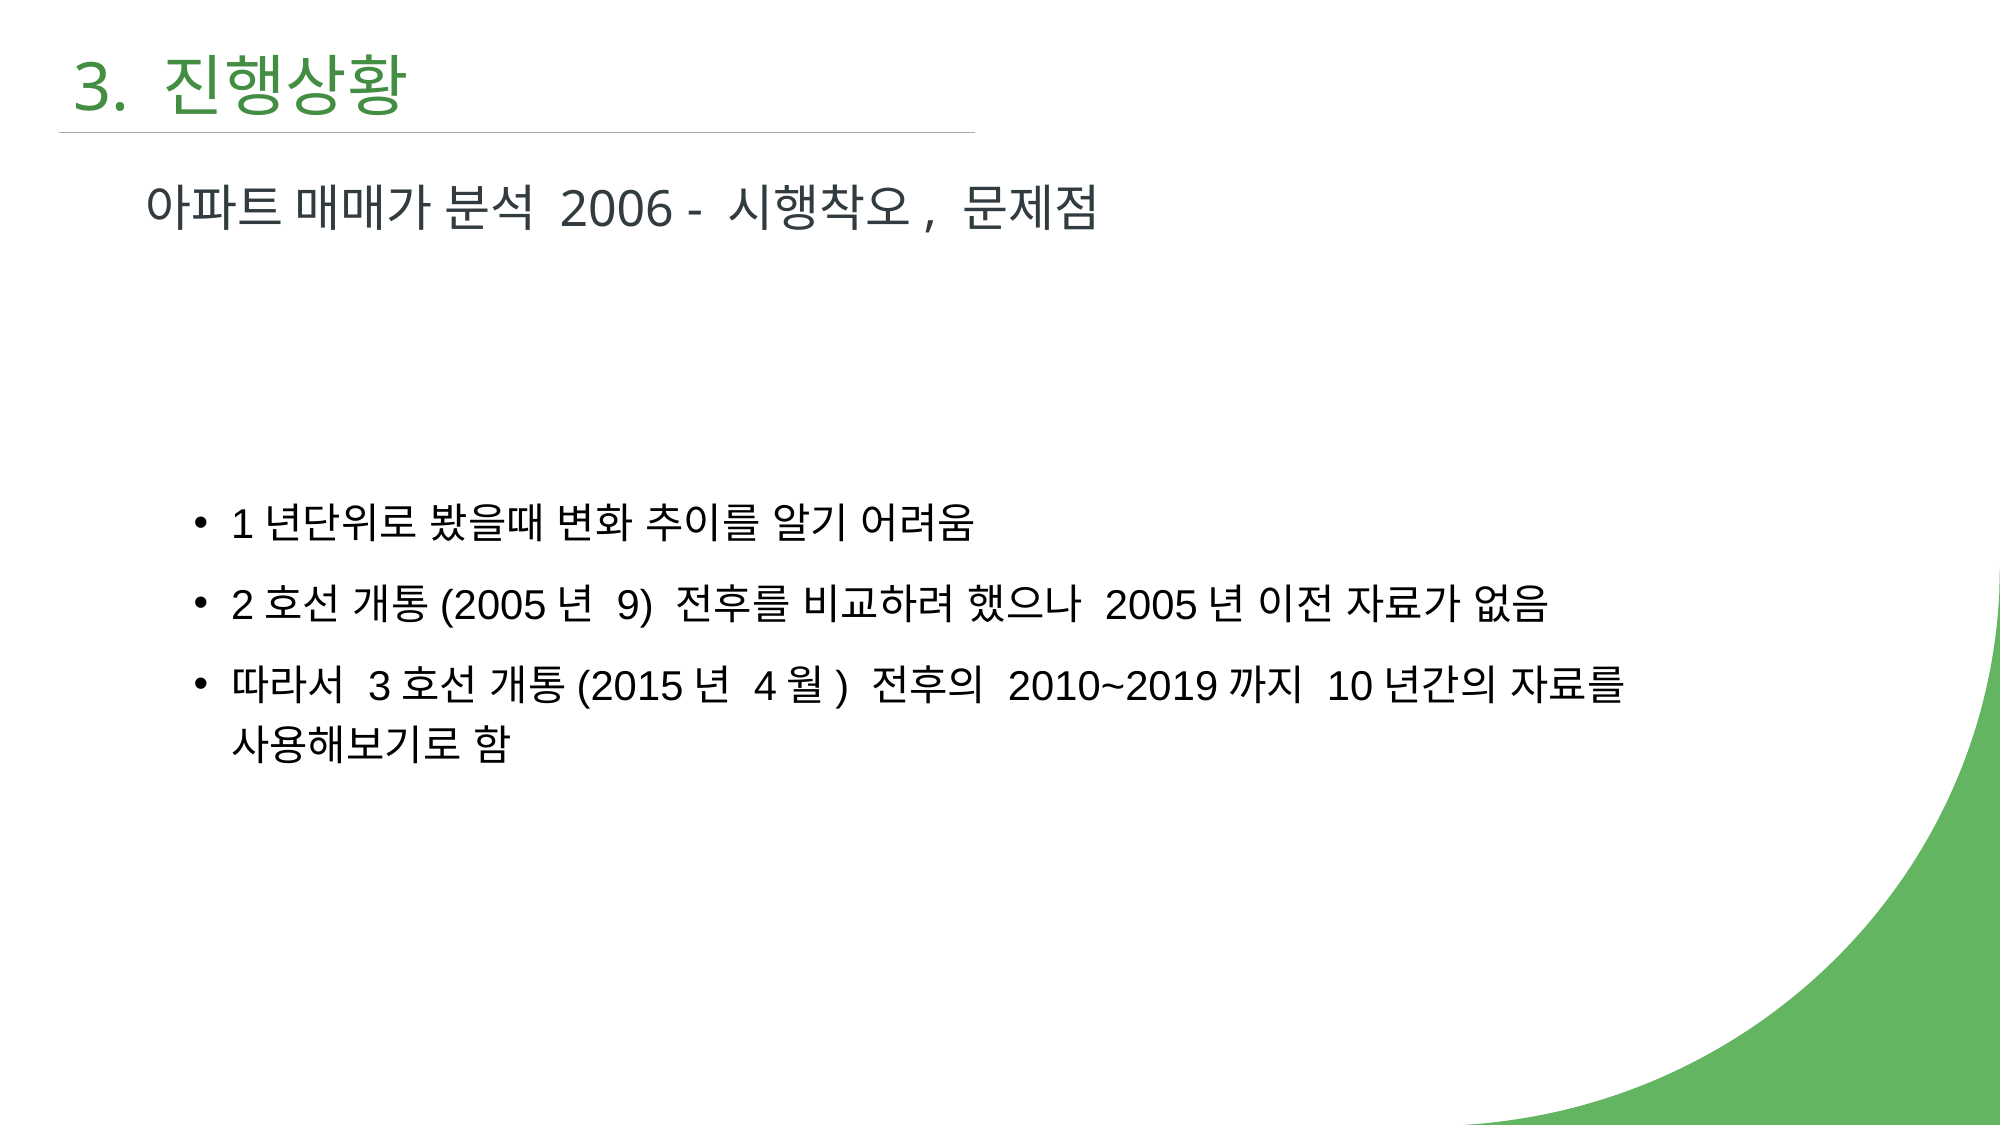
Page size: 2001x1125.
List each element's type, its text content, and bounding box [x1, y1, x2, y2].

text_box 아파트 매매가 분석 2006 - 시행착오, 문제점 [130, 169, 1295, 319]
text_box 3. 진행상황 [58, 36, 1223, 186]
text_box 1년단위로 봤을때 변화 추이를 알기 어려움 2호선 개통(2005년 9) 전후를 비교하려 했으나 2005년 이전 자료가 없음 따라서 3호선 개통(2015년 4월) 전후의 2010~2019까지 10년간의 자료를 사용해보기로 함 [175, 402, 1808, 980]
